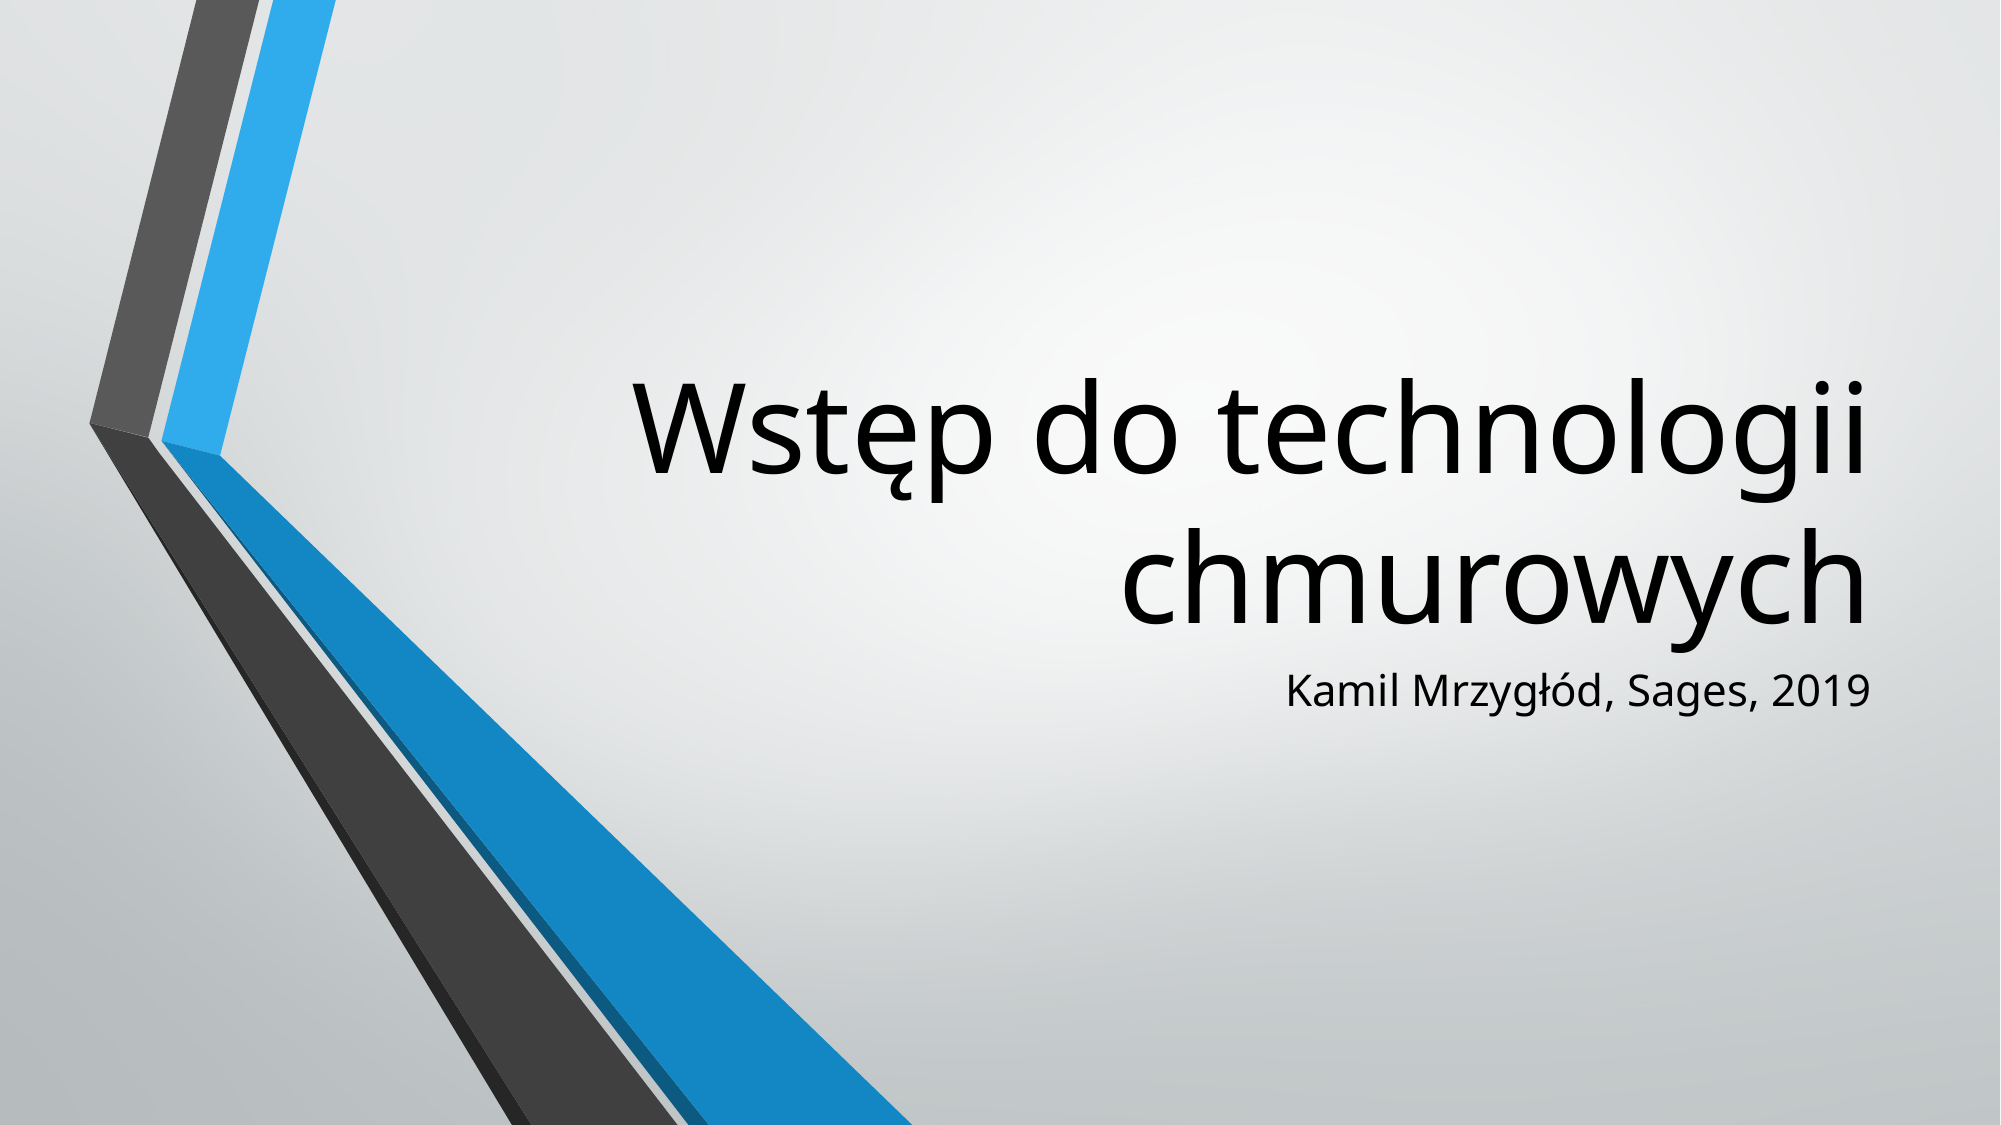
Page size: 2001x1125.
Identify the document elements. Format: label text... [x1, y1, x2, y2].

subtitle Kamil Mrzygłód, Sages, 2019 [740, 655, 1887, 884]
title Wstęp do technologii chmurowych [480, 226, 1887, 656]
